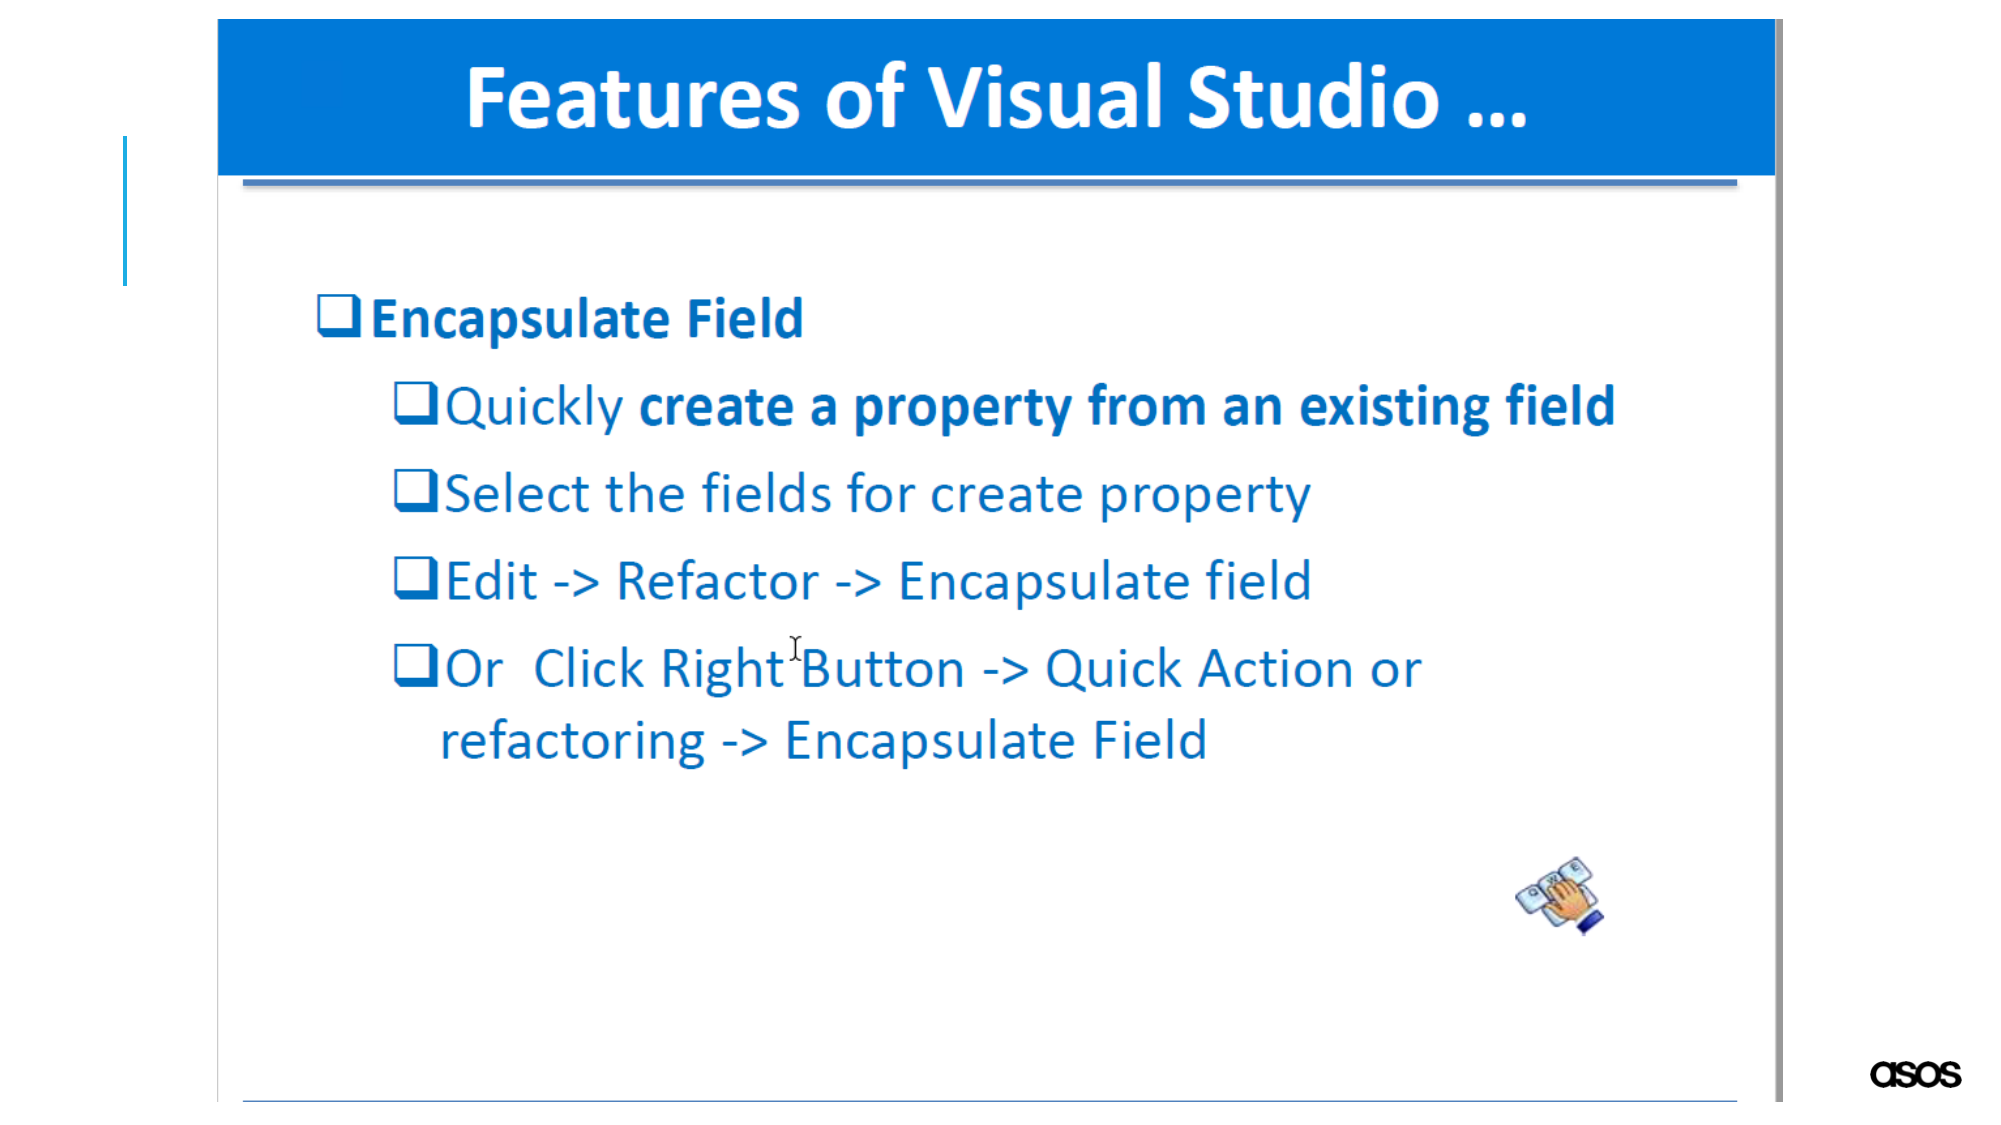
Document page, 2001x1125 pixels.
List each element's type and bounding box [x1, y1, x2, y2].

picture [216, 18, 1783, 1103]
picture [1870, 1061, 1962, 1088]
